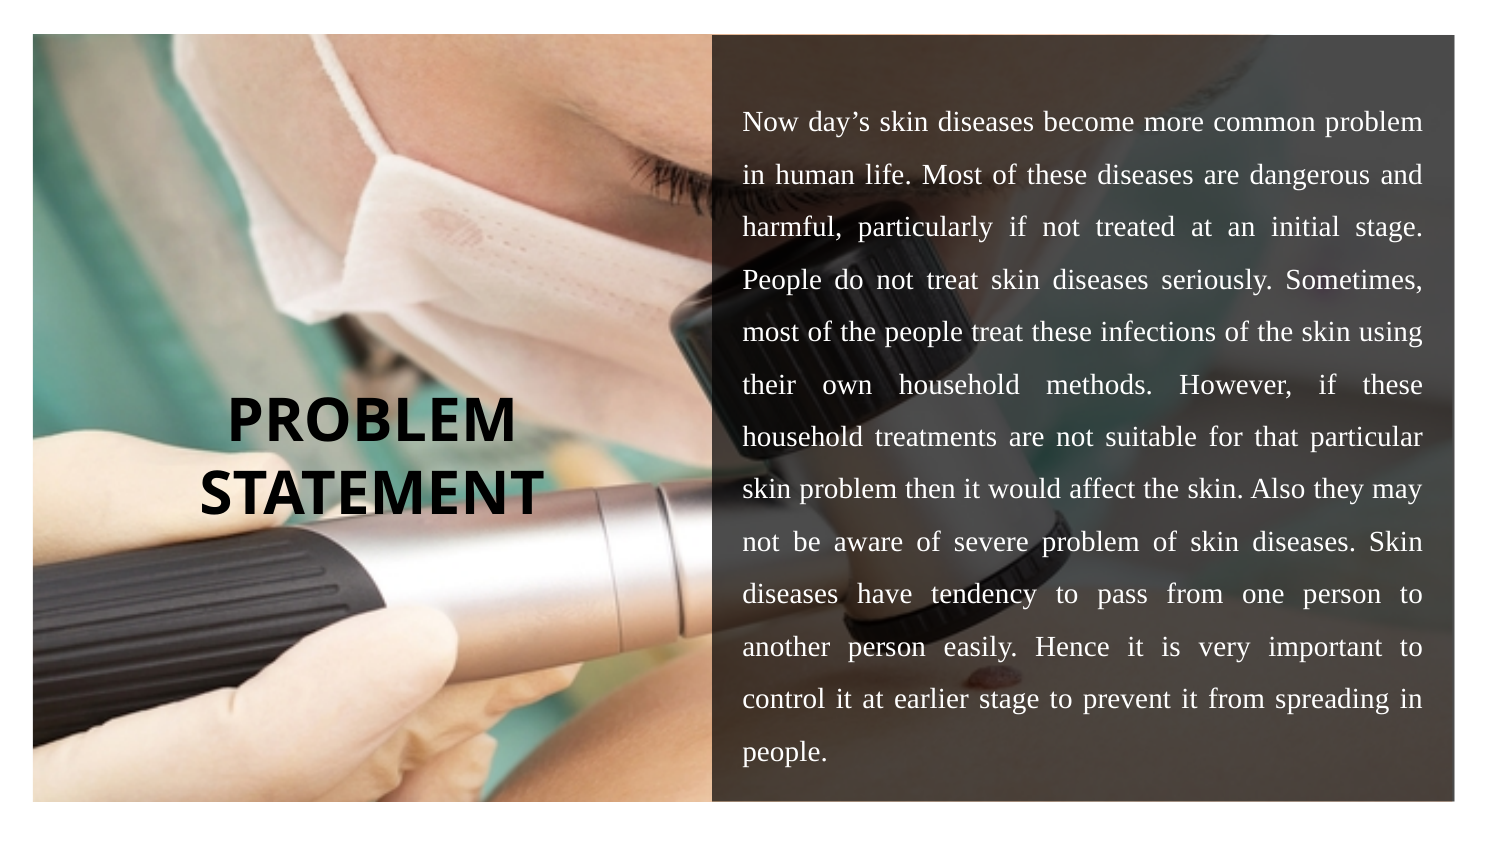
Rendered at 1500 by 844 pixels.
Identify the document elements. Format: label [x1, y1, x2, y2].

picture [32, 34, 1455, 802]
